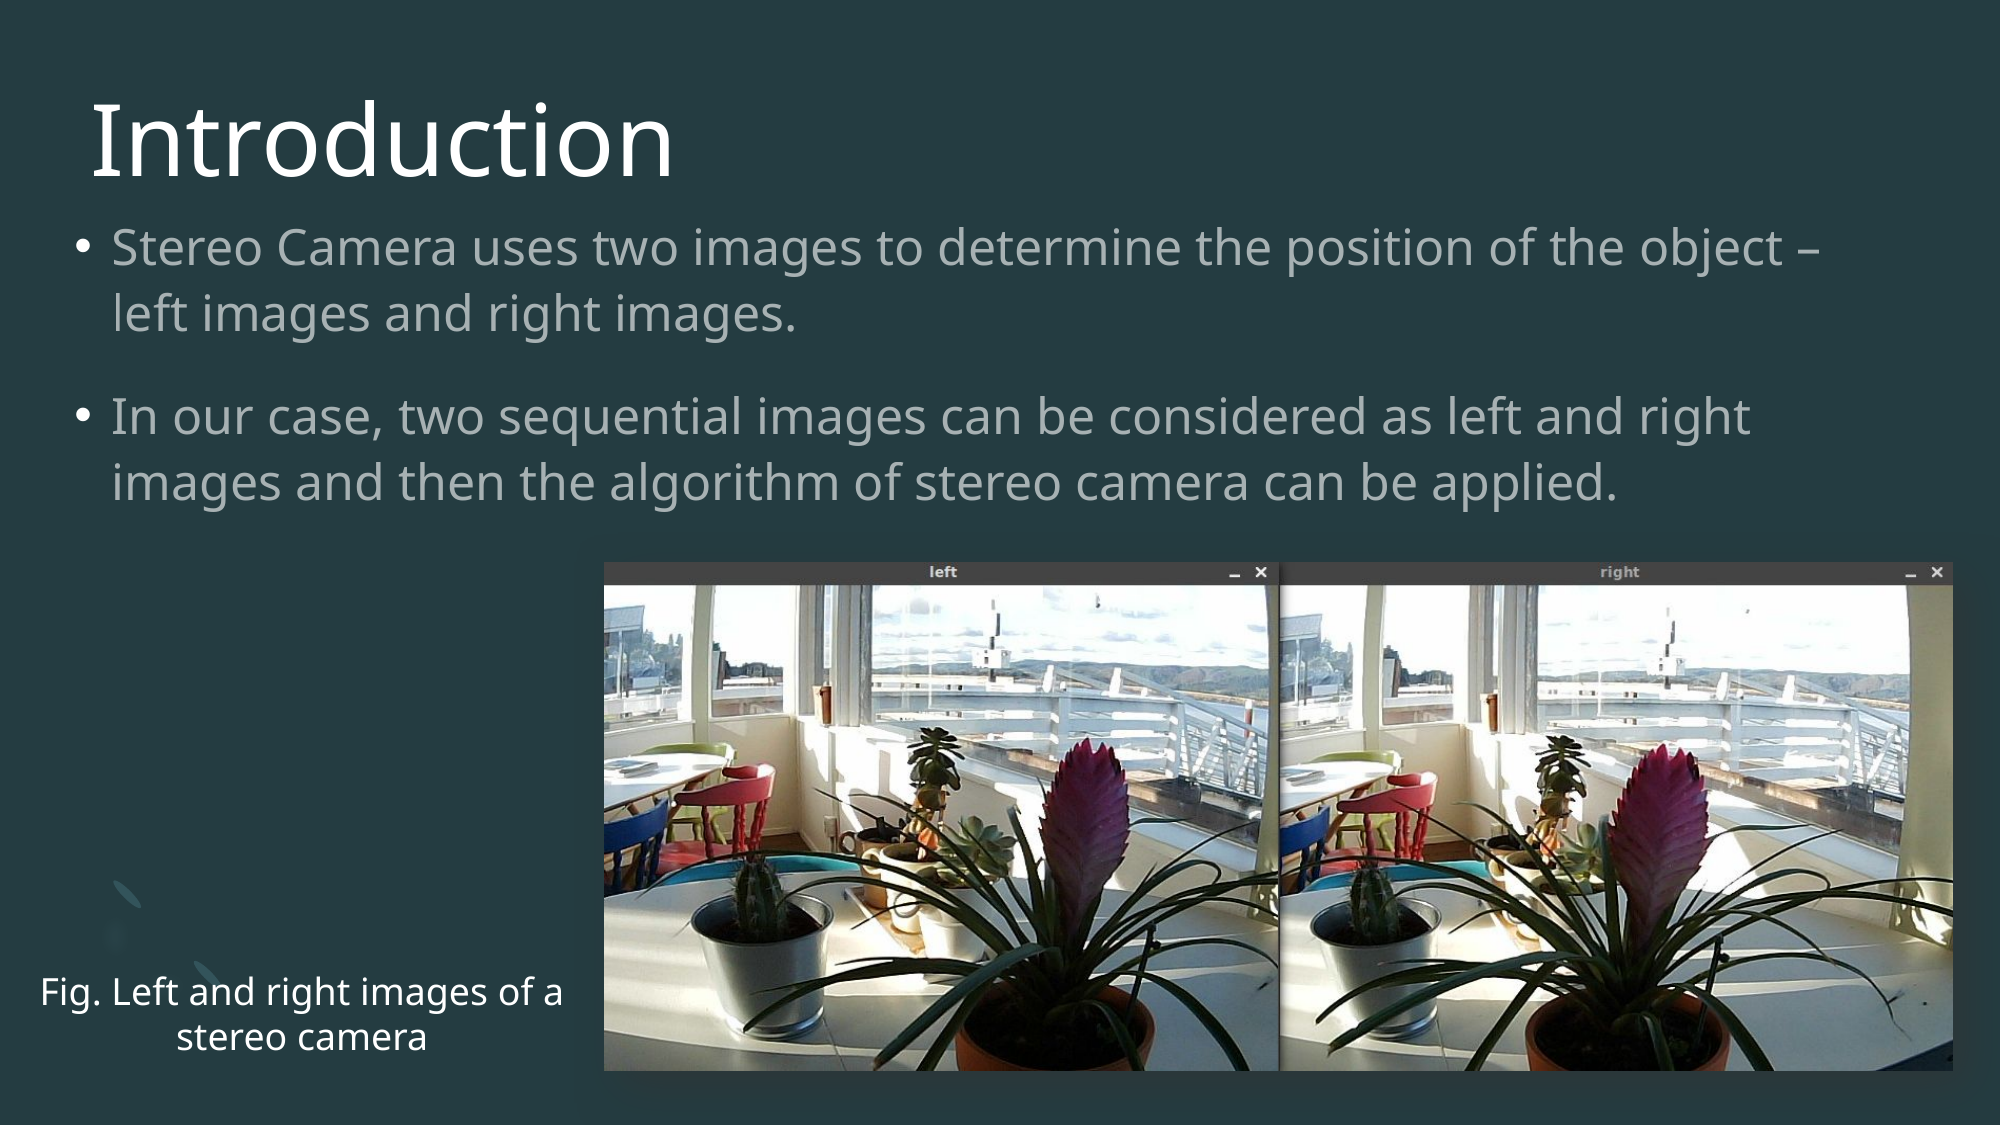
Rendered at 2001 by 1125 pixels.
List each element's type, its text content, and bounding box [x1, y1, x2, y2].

list Stereo Camera uses two images to determine the position of the object – left images and right images. In our case, two sequential images can be considered as left and right images and then the algorithm of stereo camera can be applied. [74, 111, 1894, 768]
picture [604, 562, 1953, 1071]
title Introduction [90, 90, 1910, 241]
text_box Fig. Left and right images of a stereo camera [0, 983, 604, 1043]
